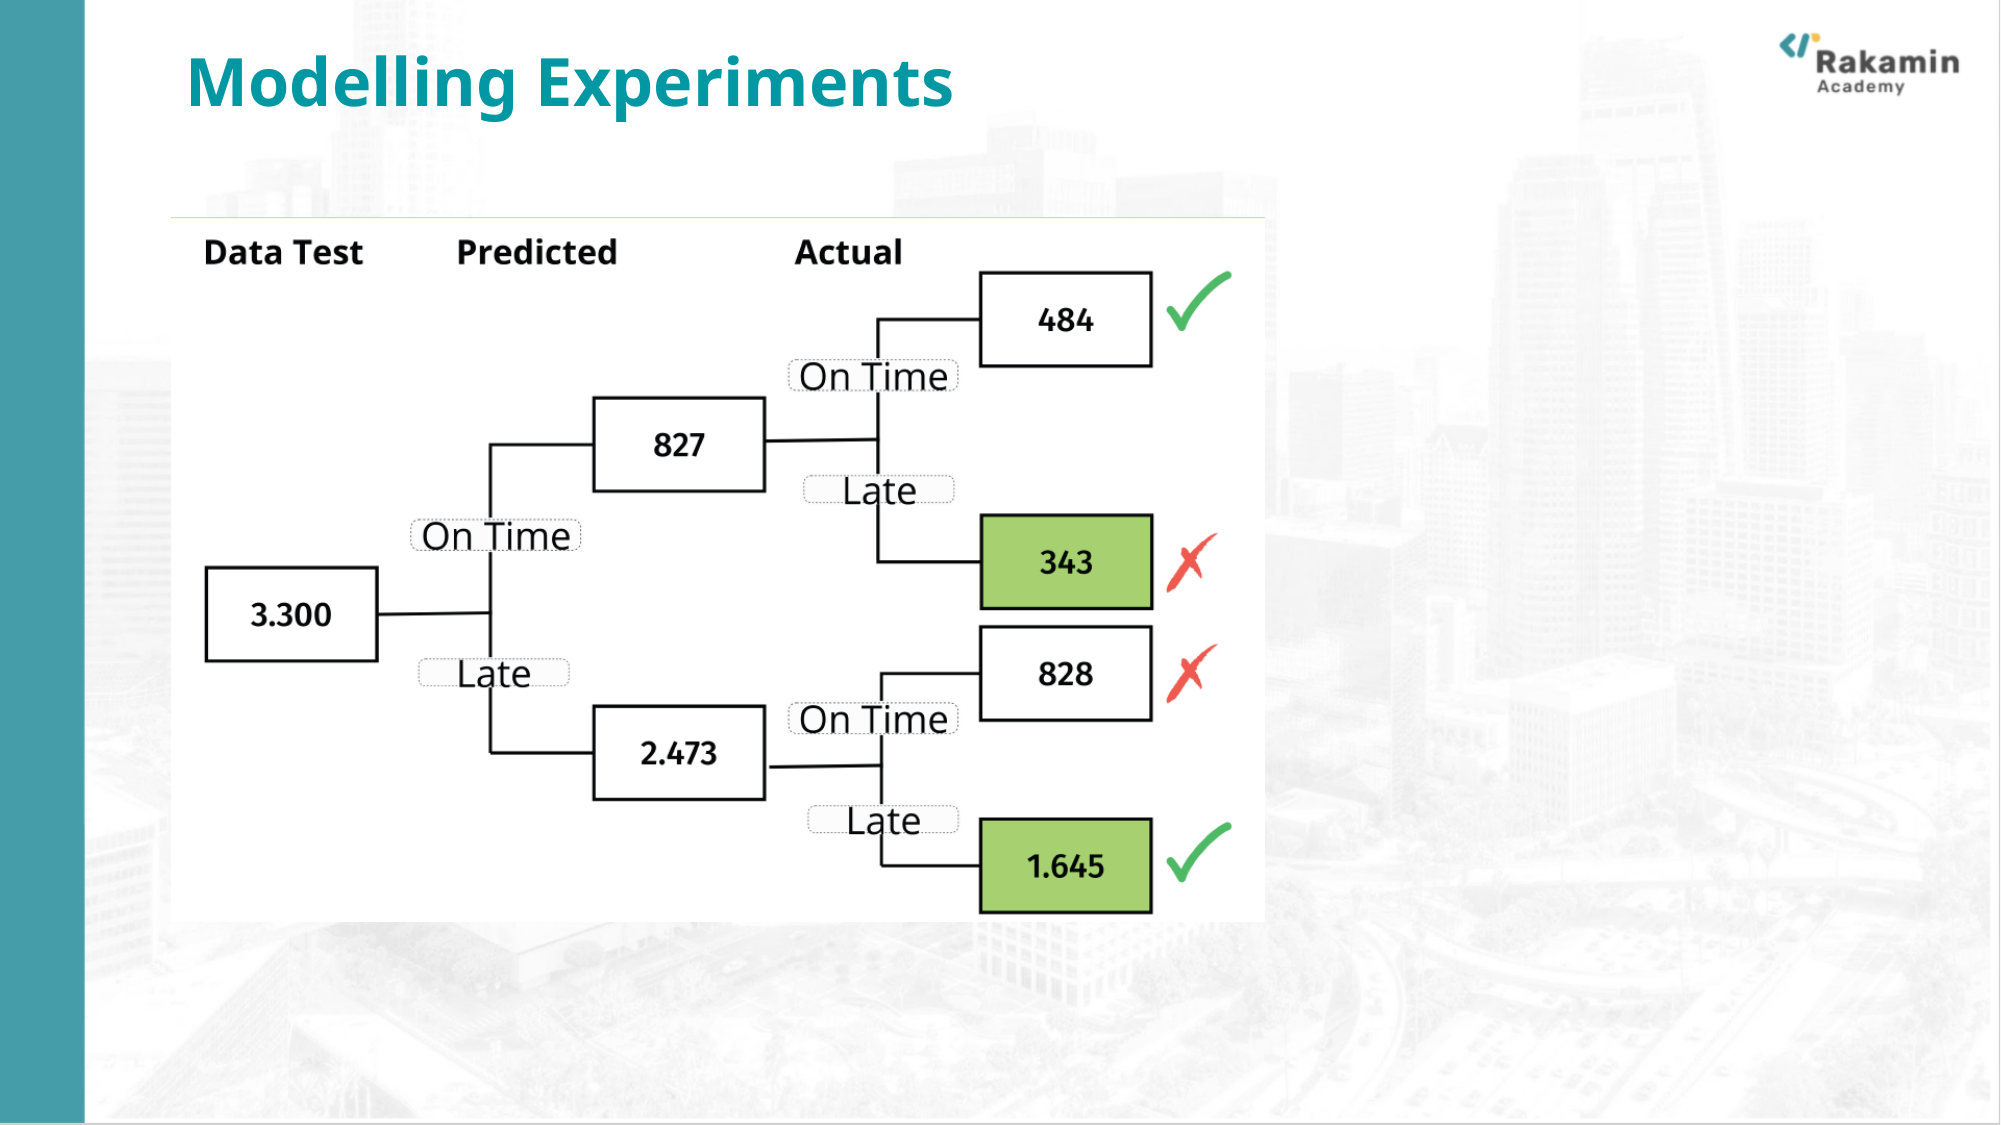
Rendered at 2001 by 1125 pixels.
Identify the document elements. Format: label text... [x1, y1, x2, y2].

picture [0, 0, 2001, 1125]
text_box Modelling Experiments [170, 29, 1377, 127]
